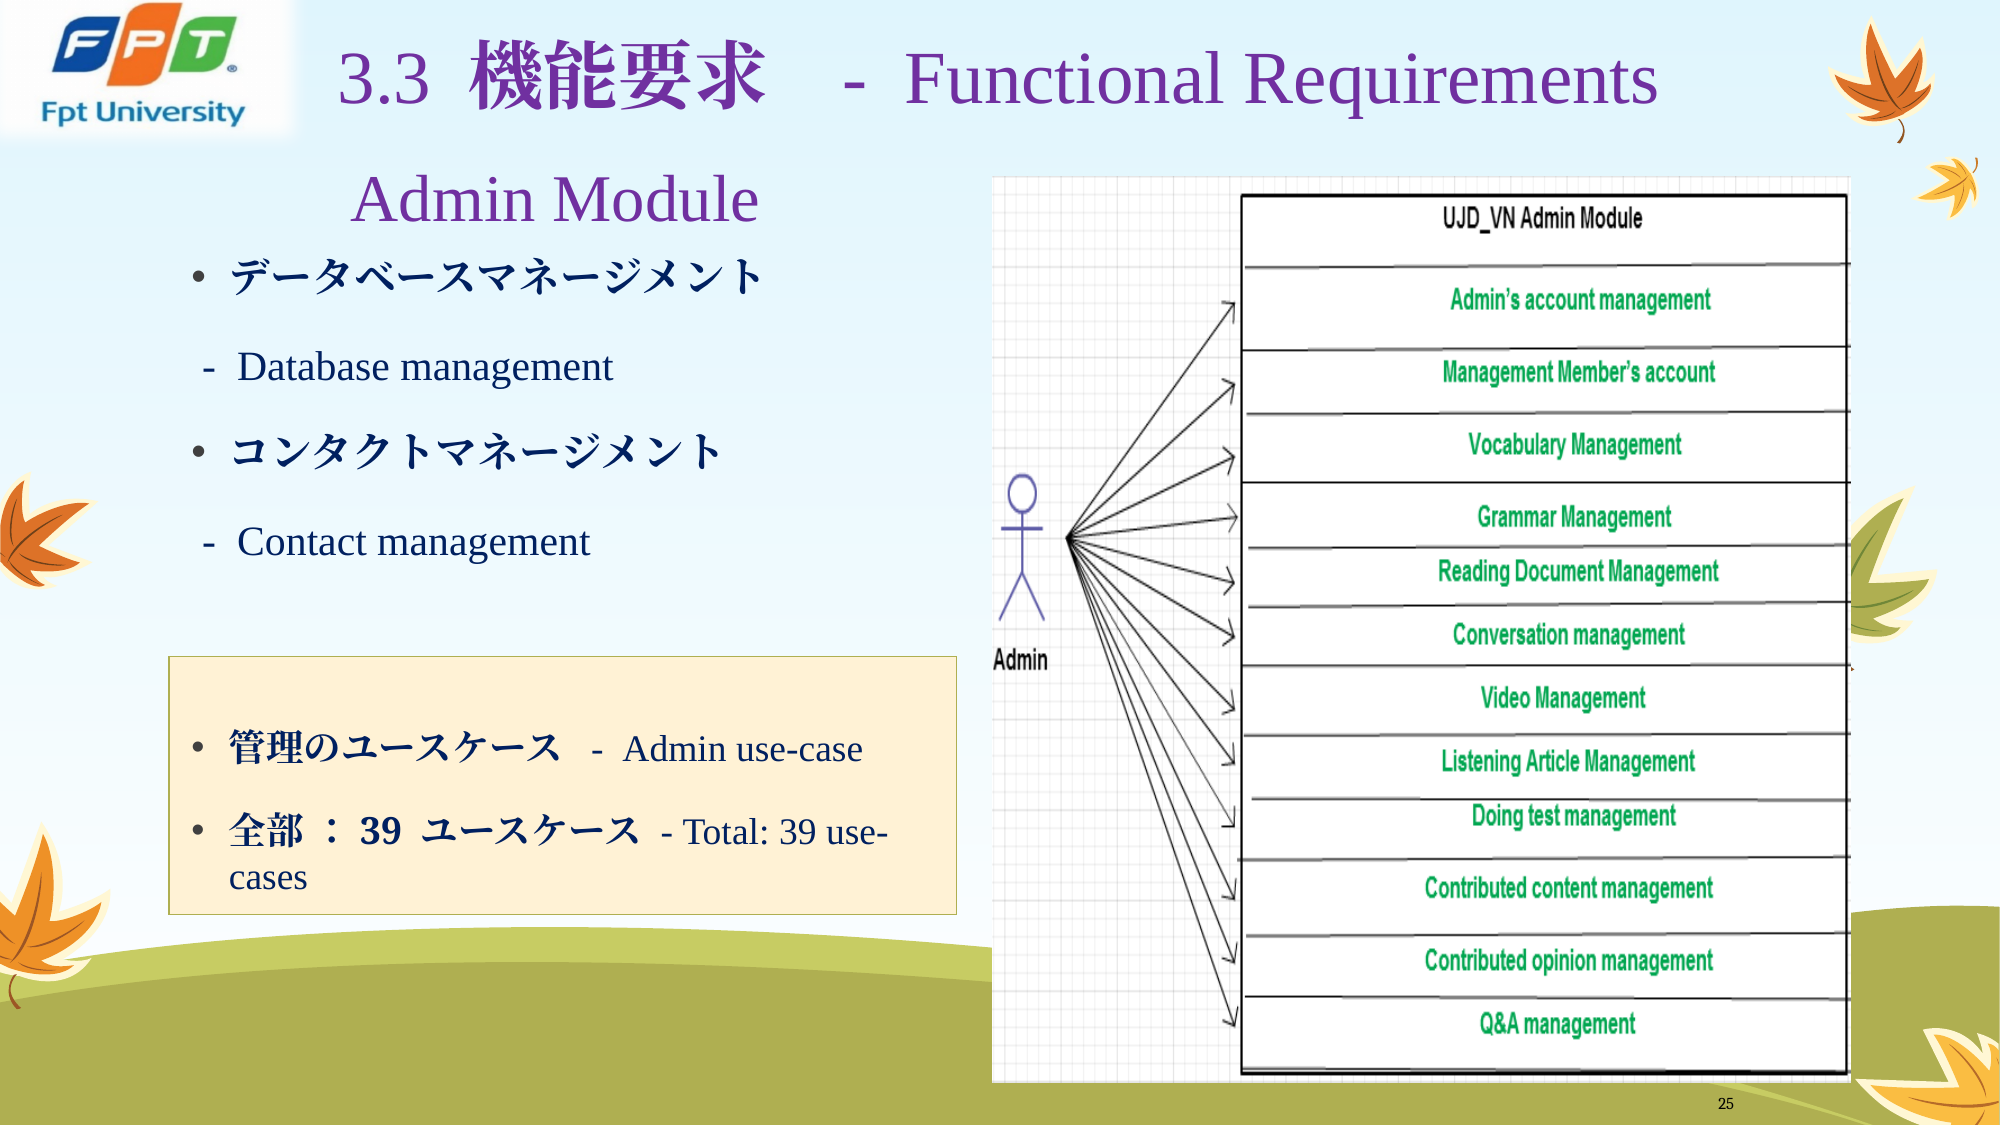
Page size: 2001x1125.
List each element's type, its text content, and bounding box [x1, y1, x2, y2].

slide_number 25 [1644, 1083, 1750, 1122]
title 3.3 機能要求 - Functional Requirements [312, 12, 1749, 128]
picture [992, 176, 1851, 1083]
text_box Admin Module [169, 143, 943, 244]
picture [0, 0, 312, 155]
text_box 管理のユースケース - Admin use-case 全部 ：39 ユースケース - Total: 39 use-cases [168, 656, 957, 915]
list データベースマネージメント - Database management コンタクトマネージメント - Contact management [169, 243, 992, 1004]
